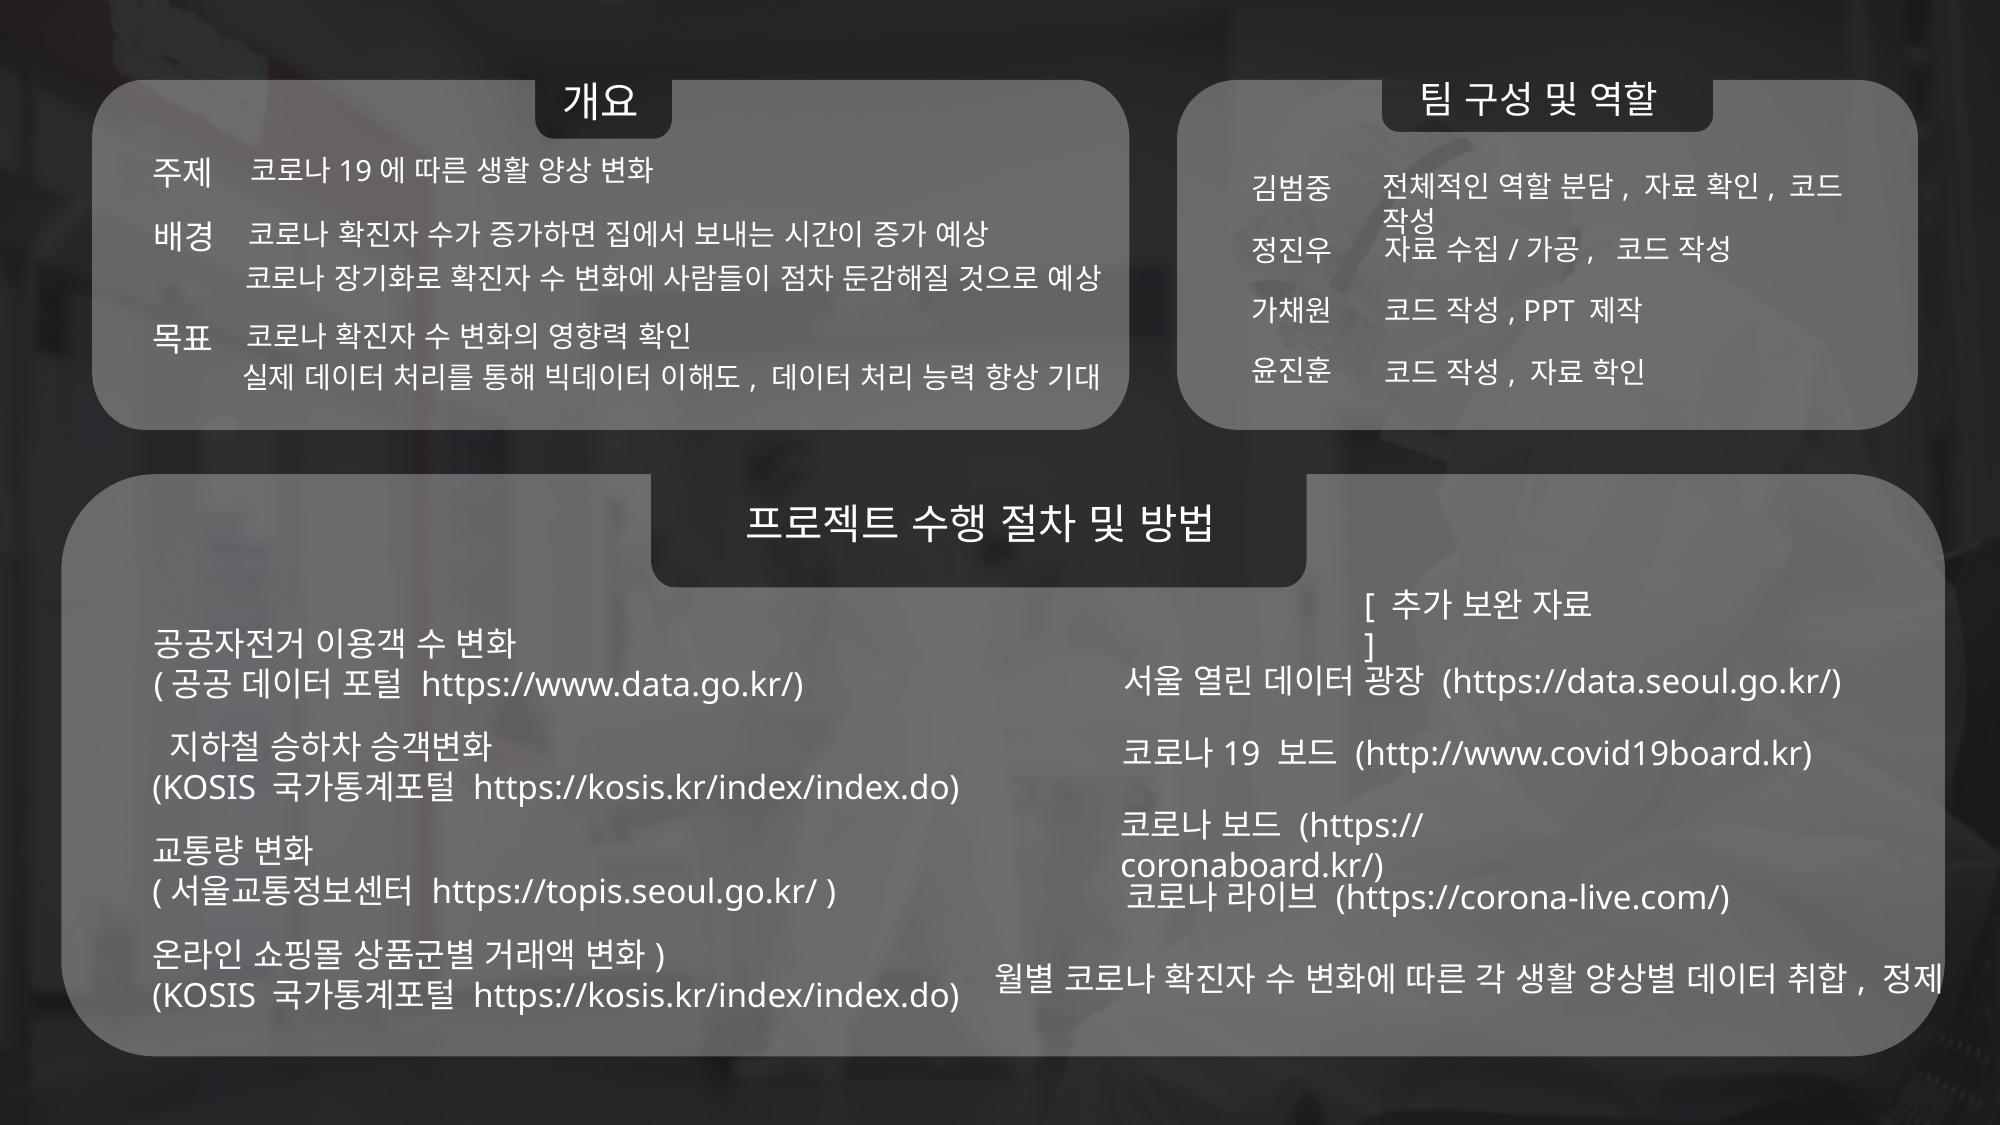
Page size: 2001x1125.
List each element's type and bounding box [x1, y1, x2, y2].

text_box [1177, 68, 1918, 430]
picture [0, 0, 2000, 1125]
text_box [91, 68, 1177, 430]
